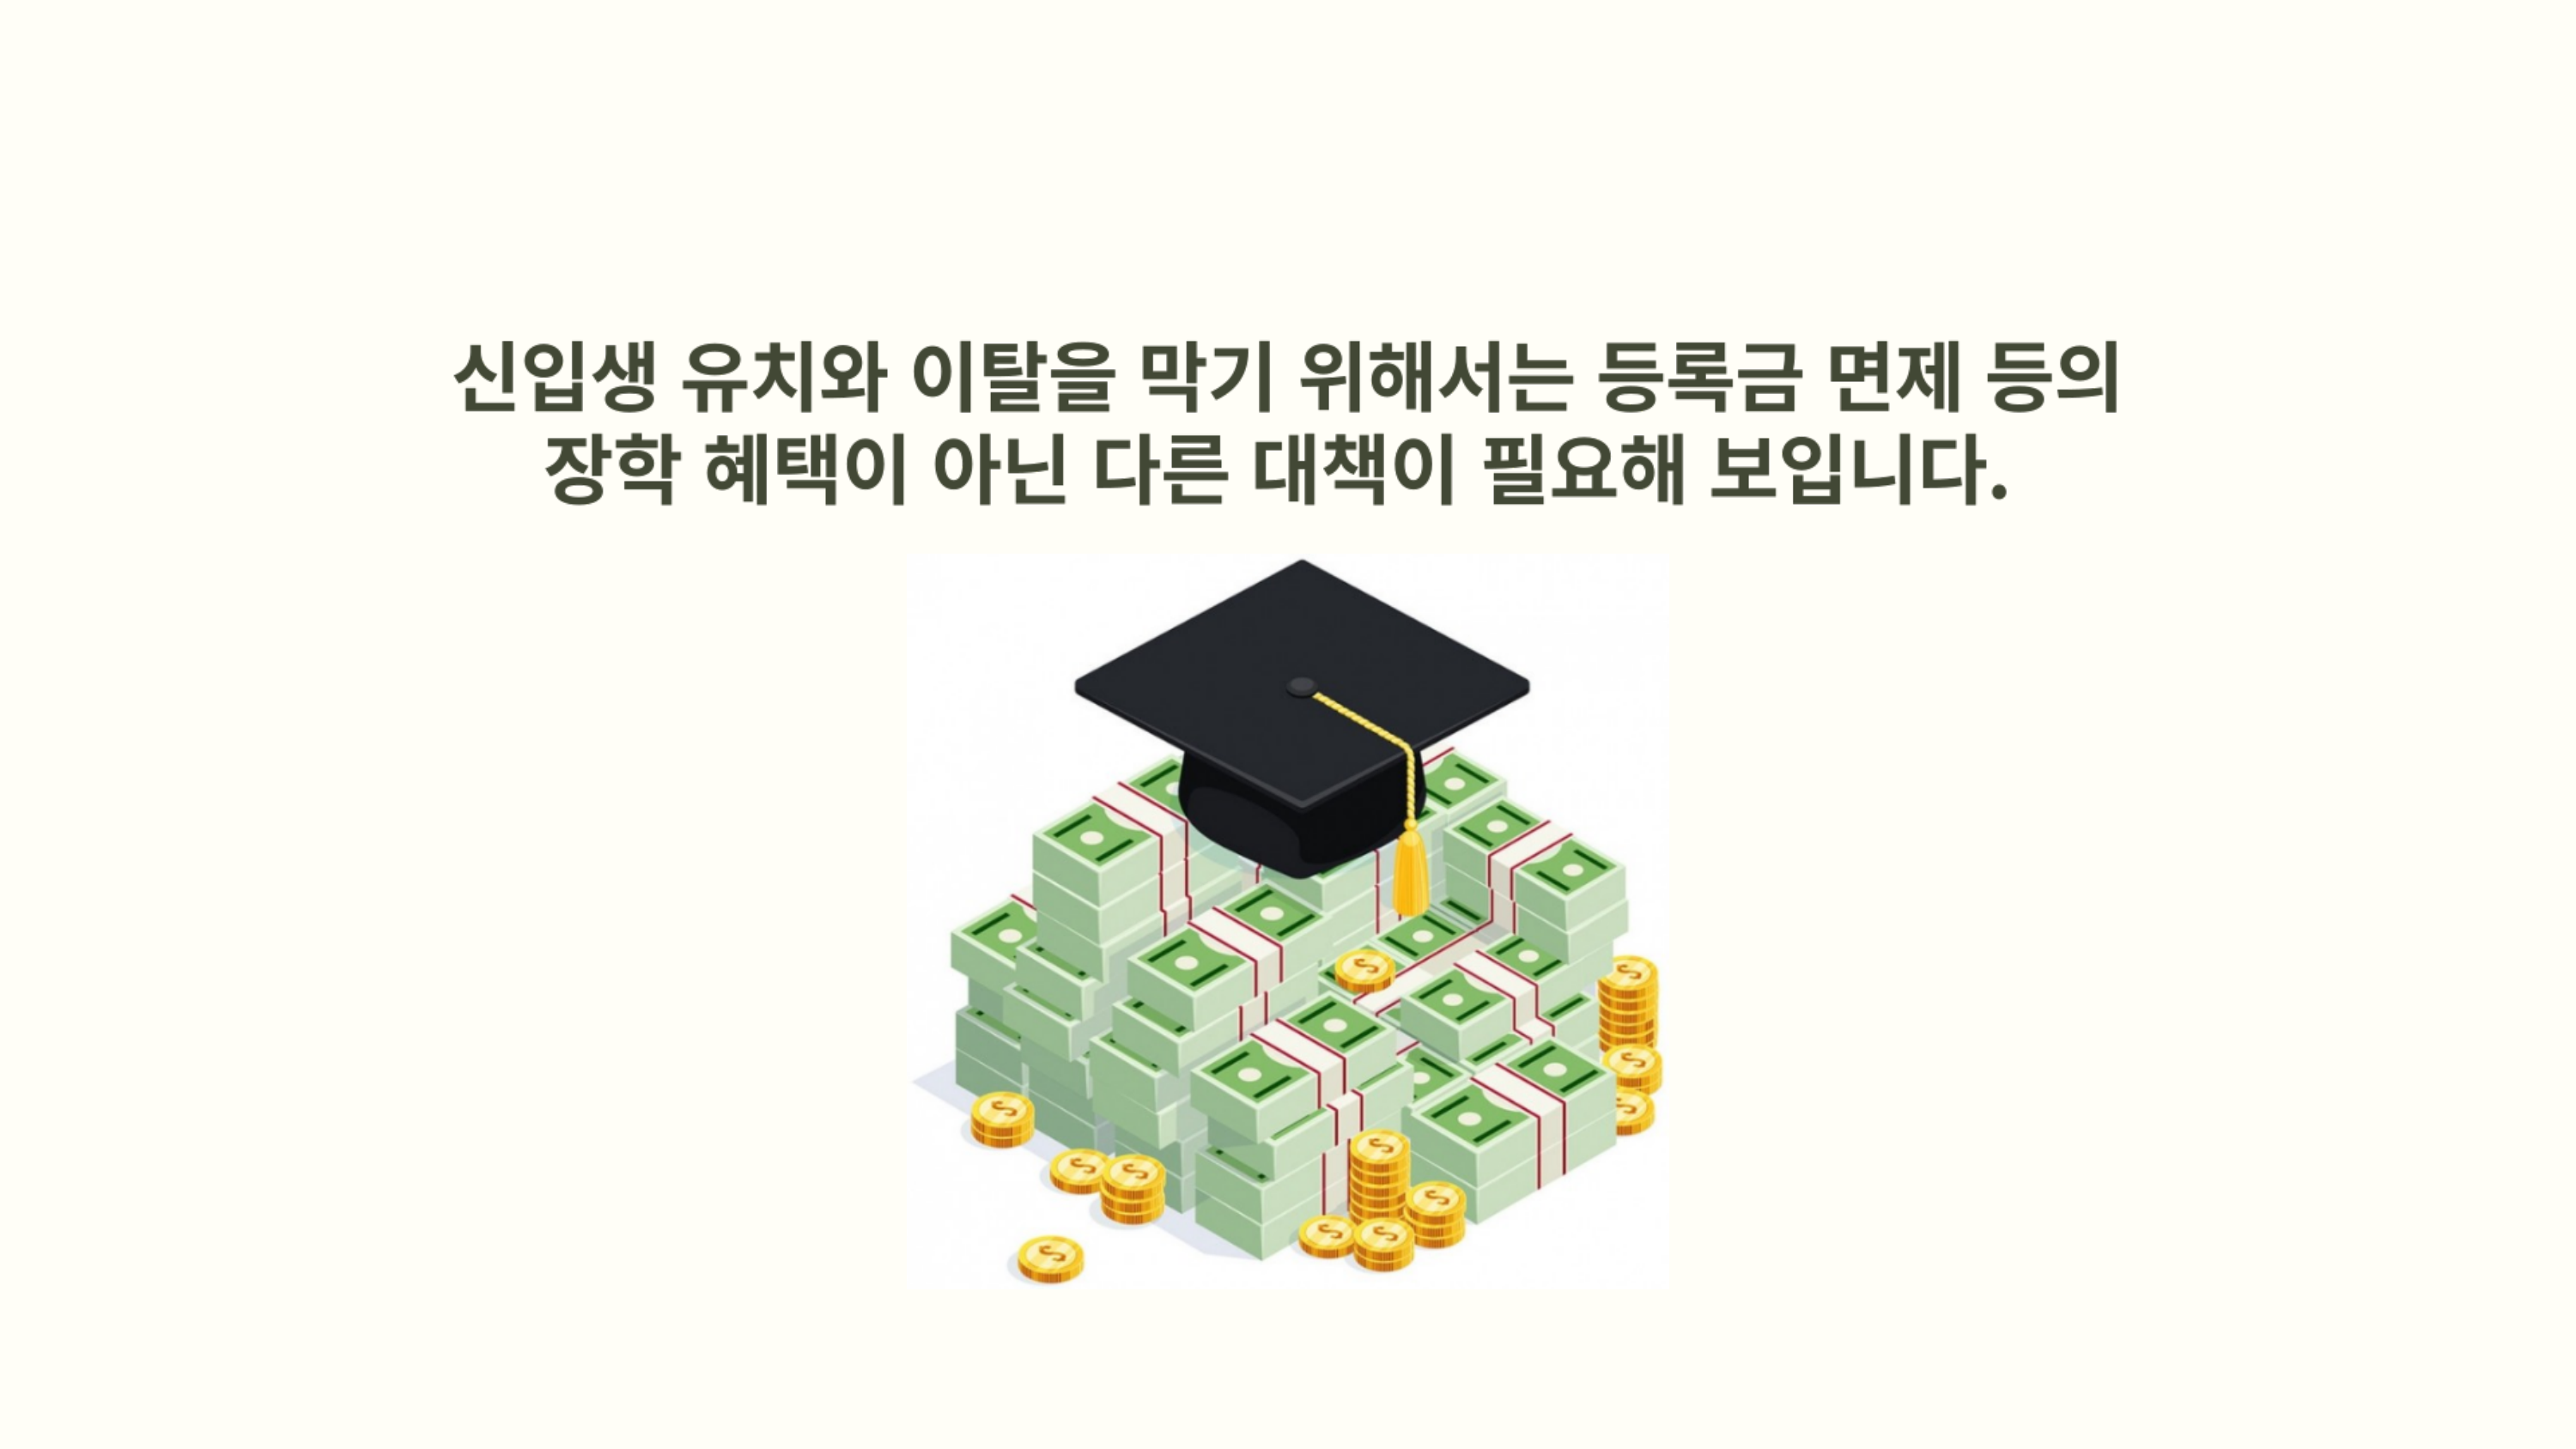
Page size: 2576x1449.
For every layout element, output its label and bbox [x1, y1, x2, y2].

text_box [906, 554, 1669, 1289]
picture [402, 309, 2158, 541]
